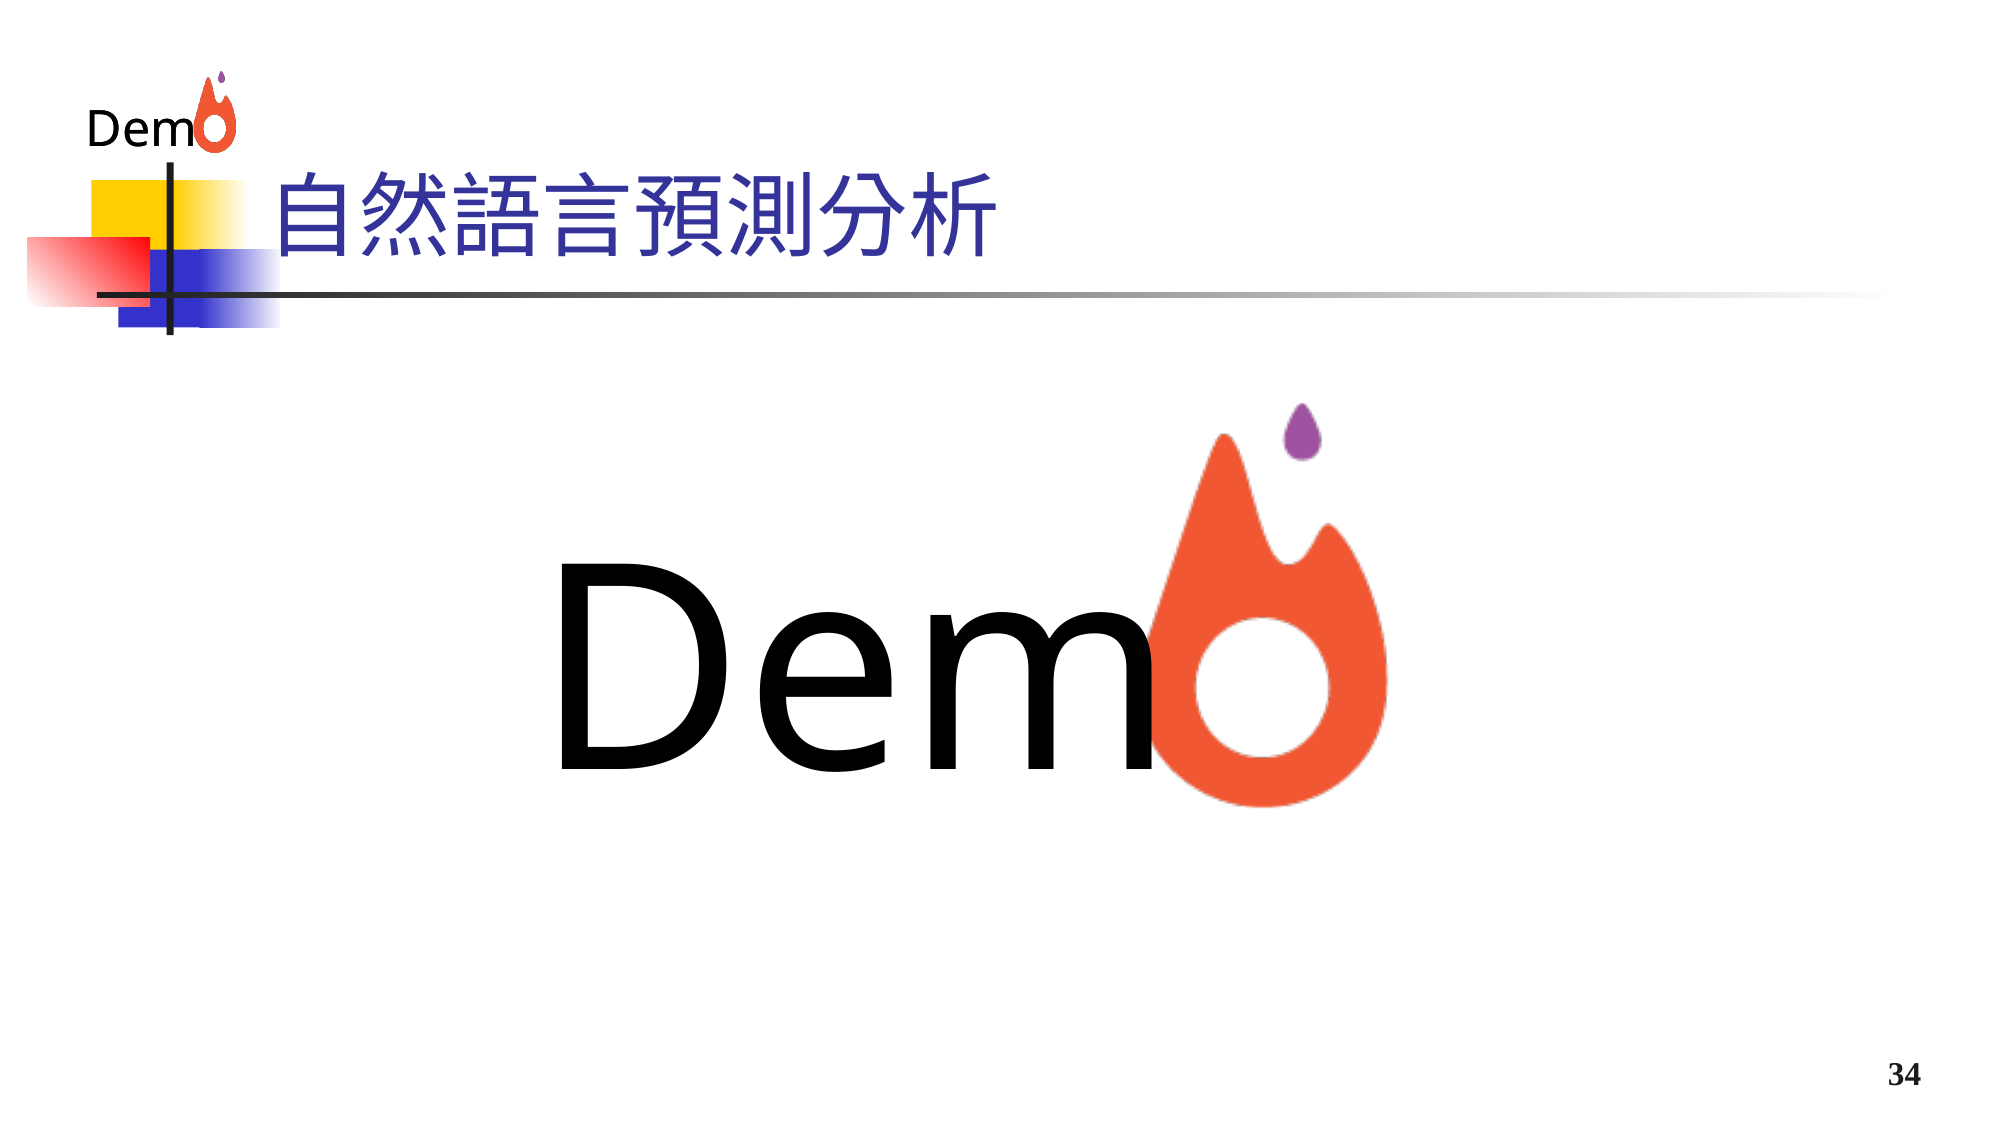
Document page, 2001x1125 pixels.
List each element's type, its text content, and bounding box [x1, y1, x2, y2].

title 自然語言預測分析 [251, 35, 1957, 275]
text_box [74, 68, 252, 165]
slide_number 34 [1519, 1025, 1937, 1100]
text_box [543, 394, 1484, 839]
